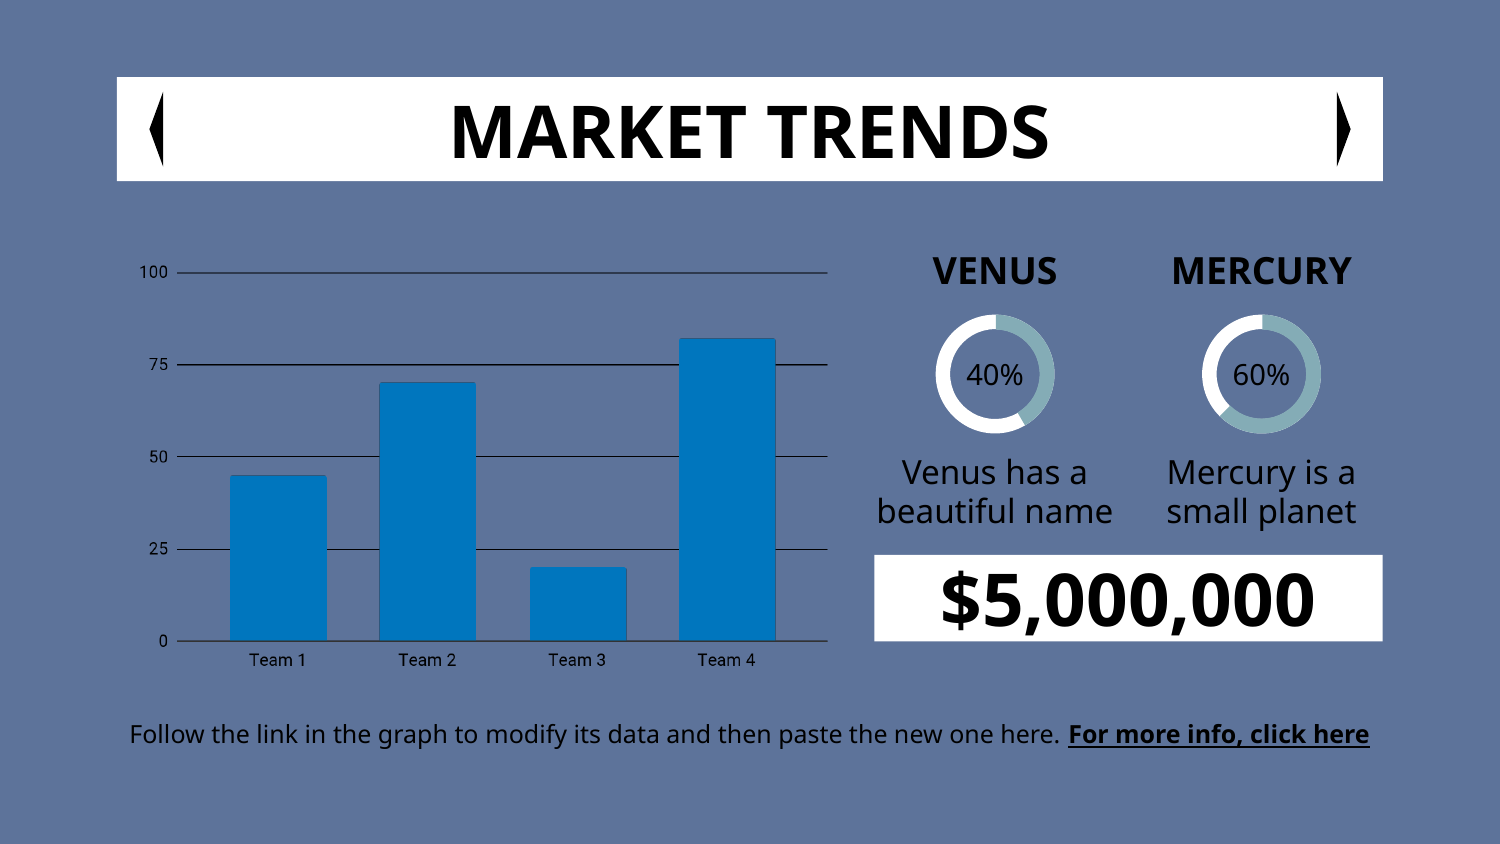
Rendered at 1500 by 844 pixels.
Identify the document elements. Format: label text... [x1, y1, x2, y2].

text_box [935, 314, 1024, 434]
text_box [1219, 314, 1321, 434]
text_box VENUS [874, 235, 1117, 293]
text_box $5,000,000 [874, 554, 1383, 642]
text_box 60% [1223, 345, 1301, 403]
picture [116, 239, 850, 693]
text_box [995, 314, 1055, 426]
text_box 40% [956, 345, 1034, 403]
text_box MERCURY [1140, 235, 1383, 293]
text_box Follow the link in the graph to modify its data and then paste the new one here. For more info, click here [117, 716, 1383, 756]
text_box [1202, 314, 1262, 416]
text_box Mercury is a small planet [1140, 450, 1383, 538]
text_box Venus has a beautiful name [874, 450, 1117, 538]
title MARKET TRENDS [116, 77, 1383, 182]
text_box [149, 91, 164, 167]
text_box [1336, 91, 1351, 167]
